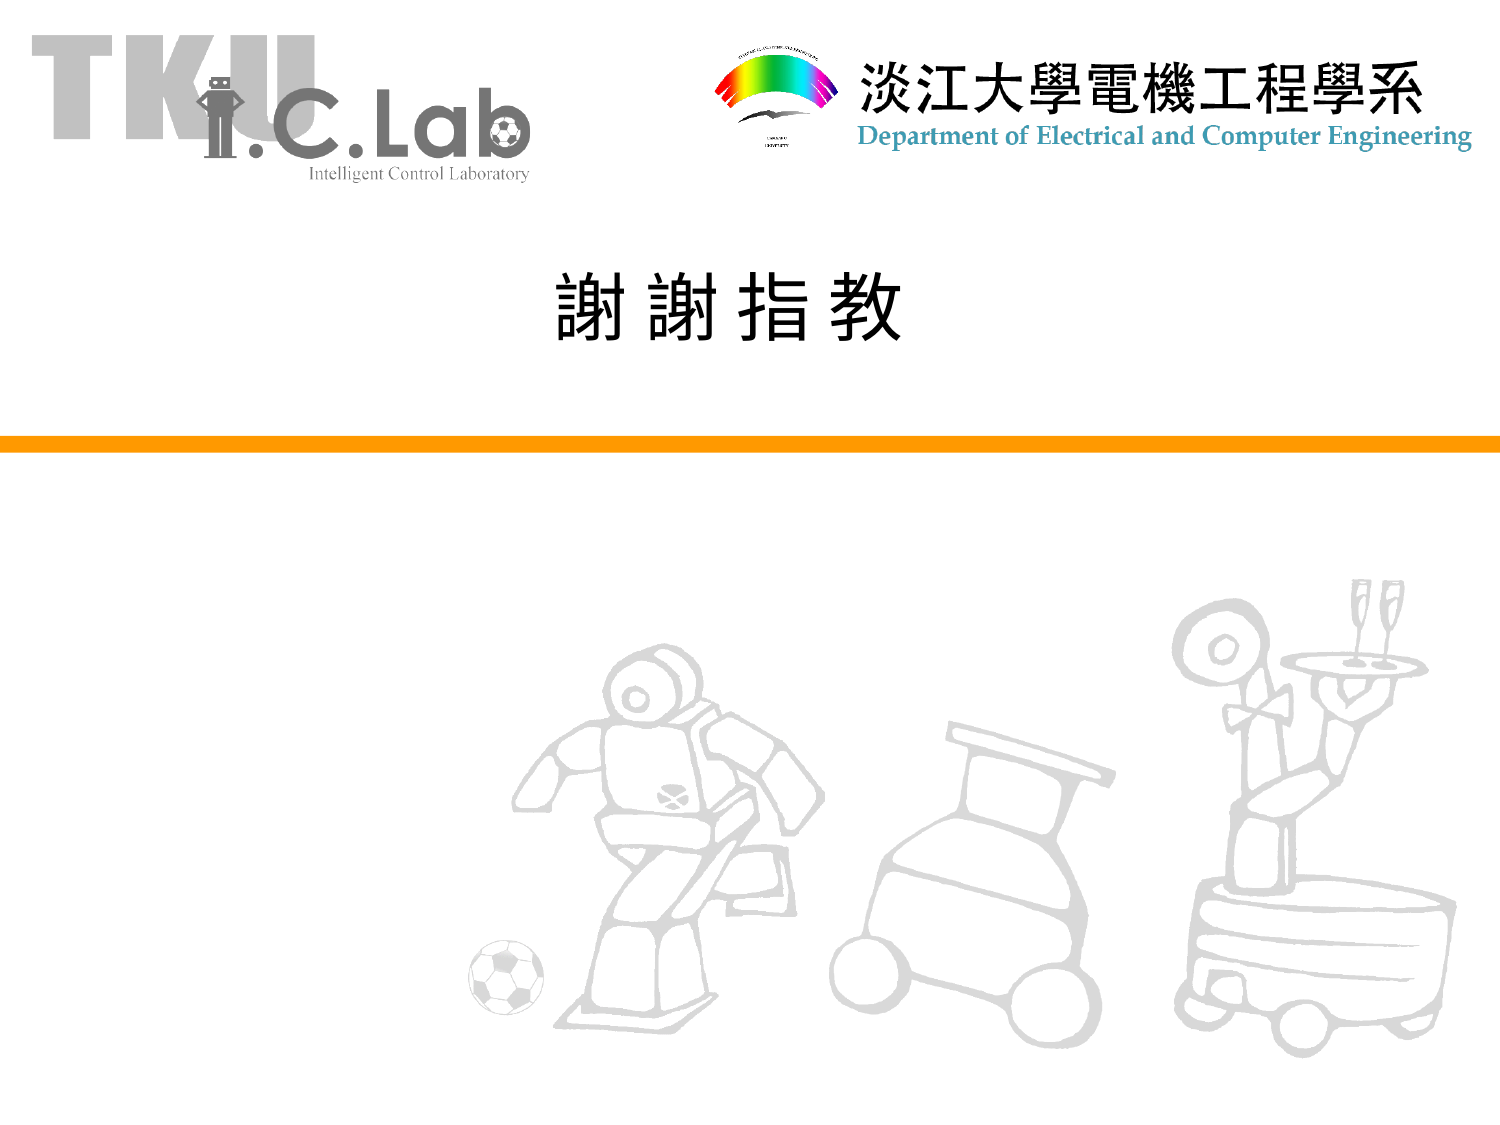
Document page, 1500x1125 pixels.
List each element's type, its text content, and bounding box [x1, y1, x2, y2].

picture [1152, 562, 1469, 1064]
picture [714, 36, 839, 161]
title 謝 謝 指 教 [258, 252, 1242, 359]
picture [849, 55, 1475, 154]
picture [437, 637, 1118, 1052]
